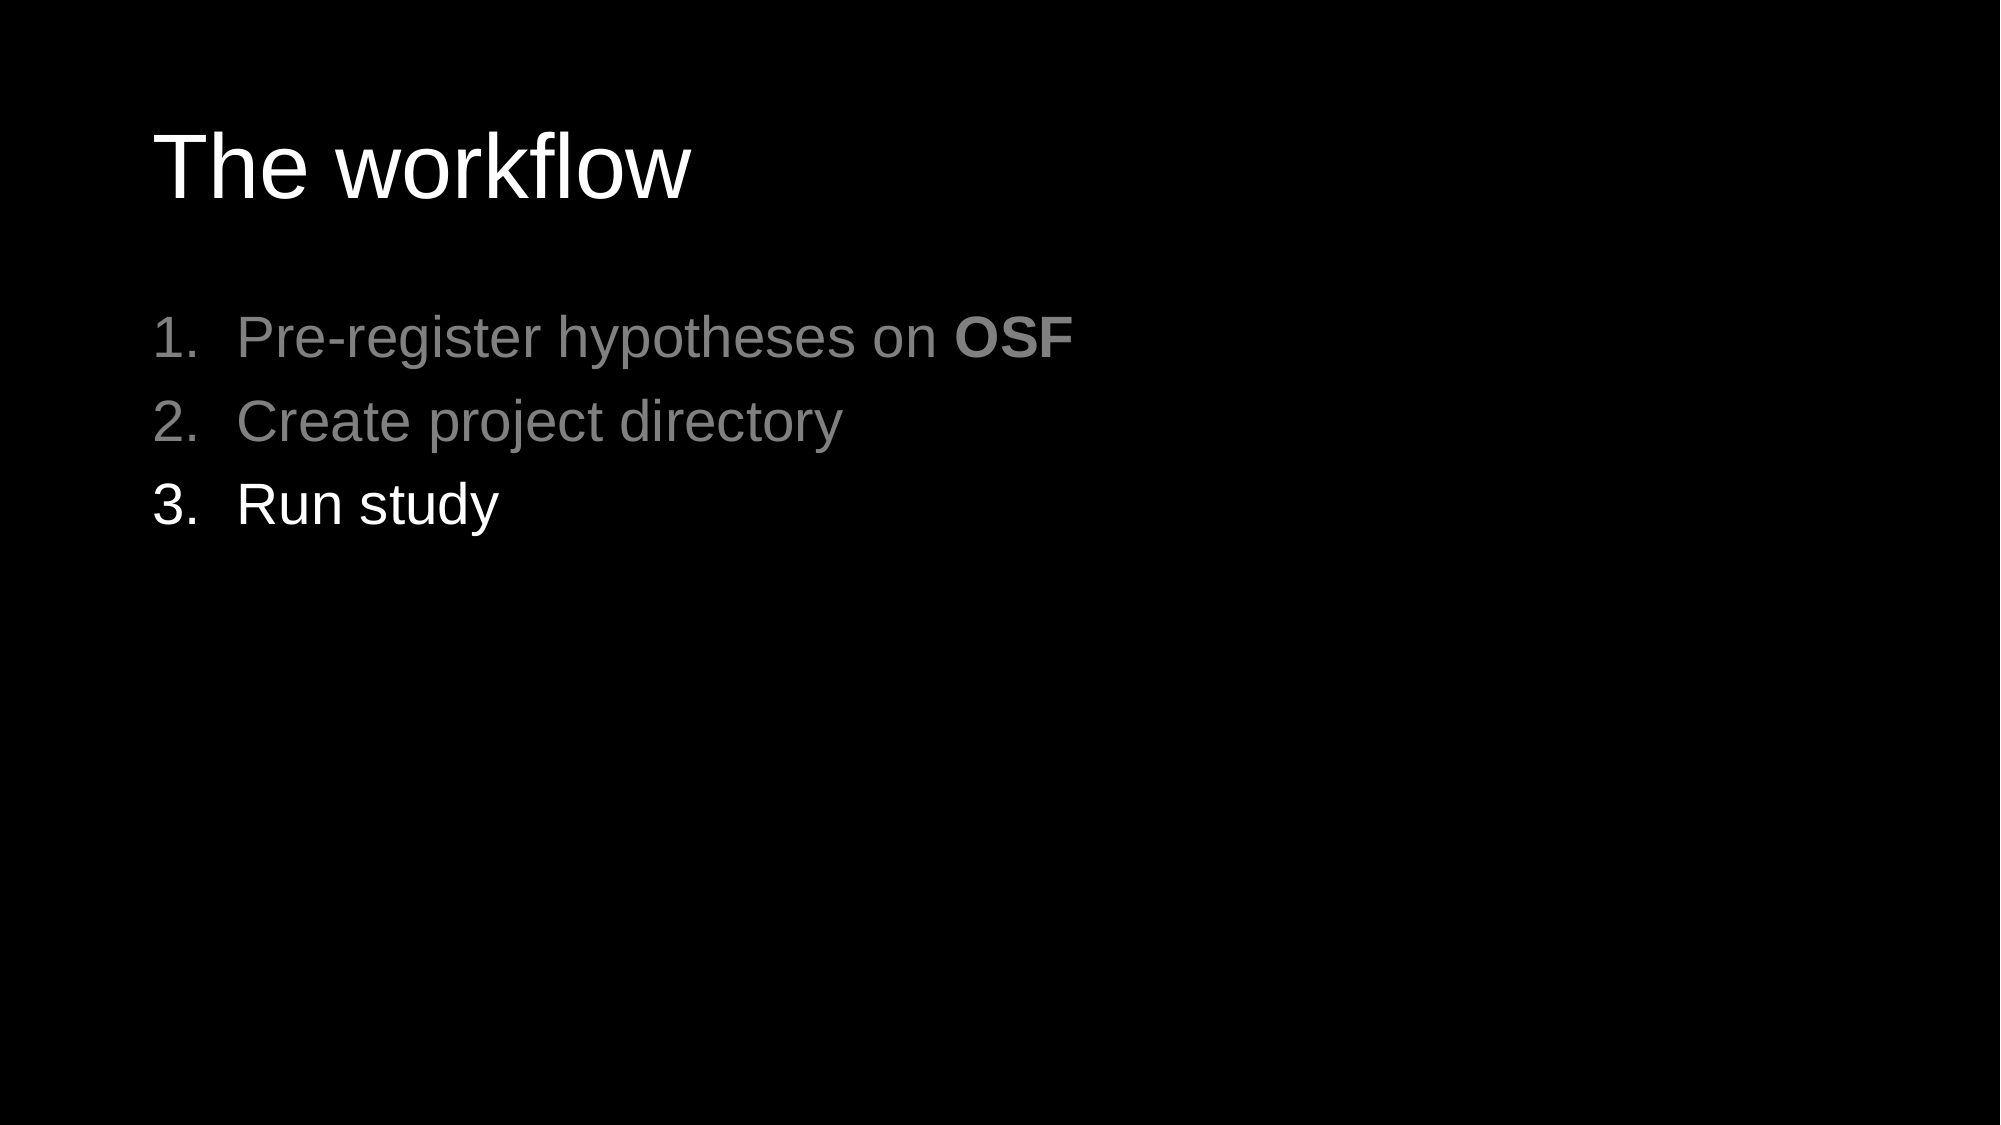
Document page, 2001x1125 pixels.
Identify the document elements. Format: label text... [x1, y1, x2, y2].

title The workflow [137, 59, 1863, 278]
list Pre-register hypotheses on OSF Create project directory Run study [137, 299, 1863, 1014]
